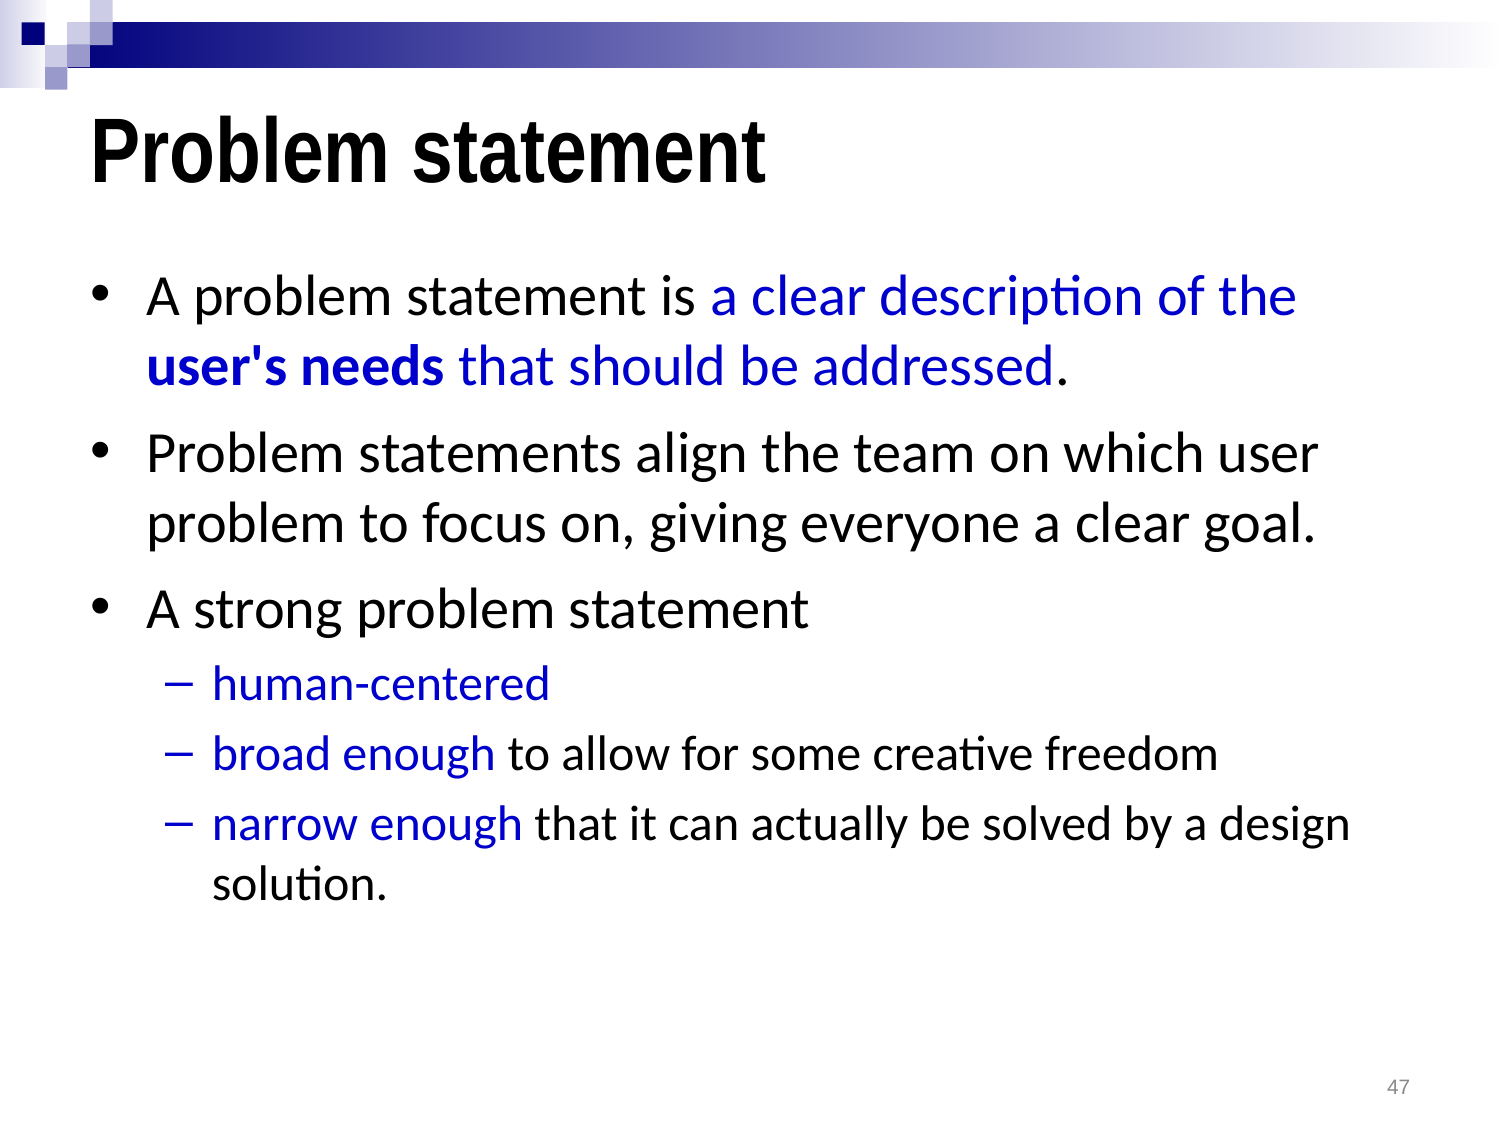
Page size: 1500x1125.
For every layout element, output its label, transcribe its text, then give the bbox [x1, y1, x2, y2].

slide_number 47 [1074, 1059, 1425, 1113]
title Problem statement [75, 67, 1425, 225]
list A problem statement is a clear description of the user's needs that should be addressed. Problem statements align the team on which user problem to focus on, giving everyone a clear goal. A strong problem statement human-centered broad enough to allow for some creative freedom narrow enough that it can actually be solved by a design solution. [75, 249, 1425, 1038]
